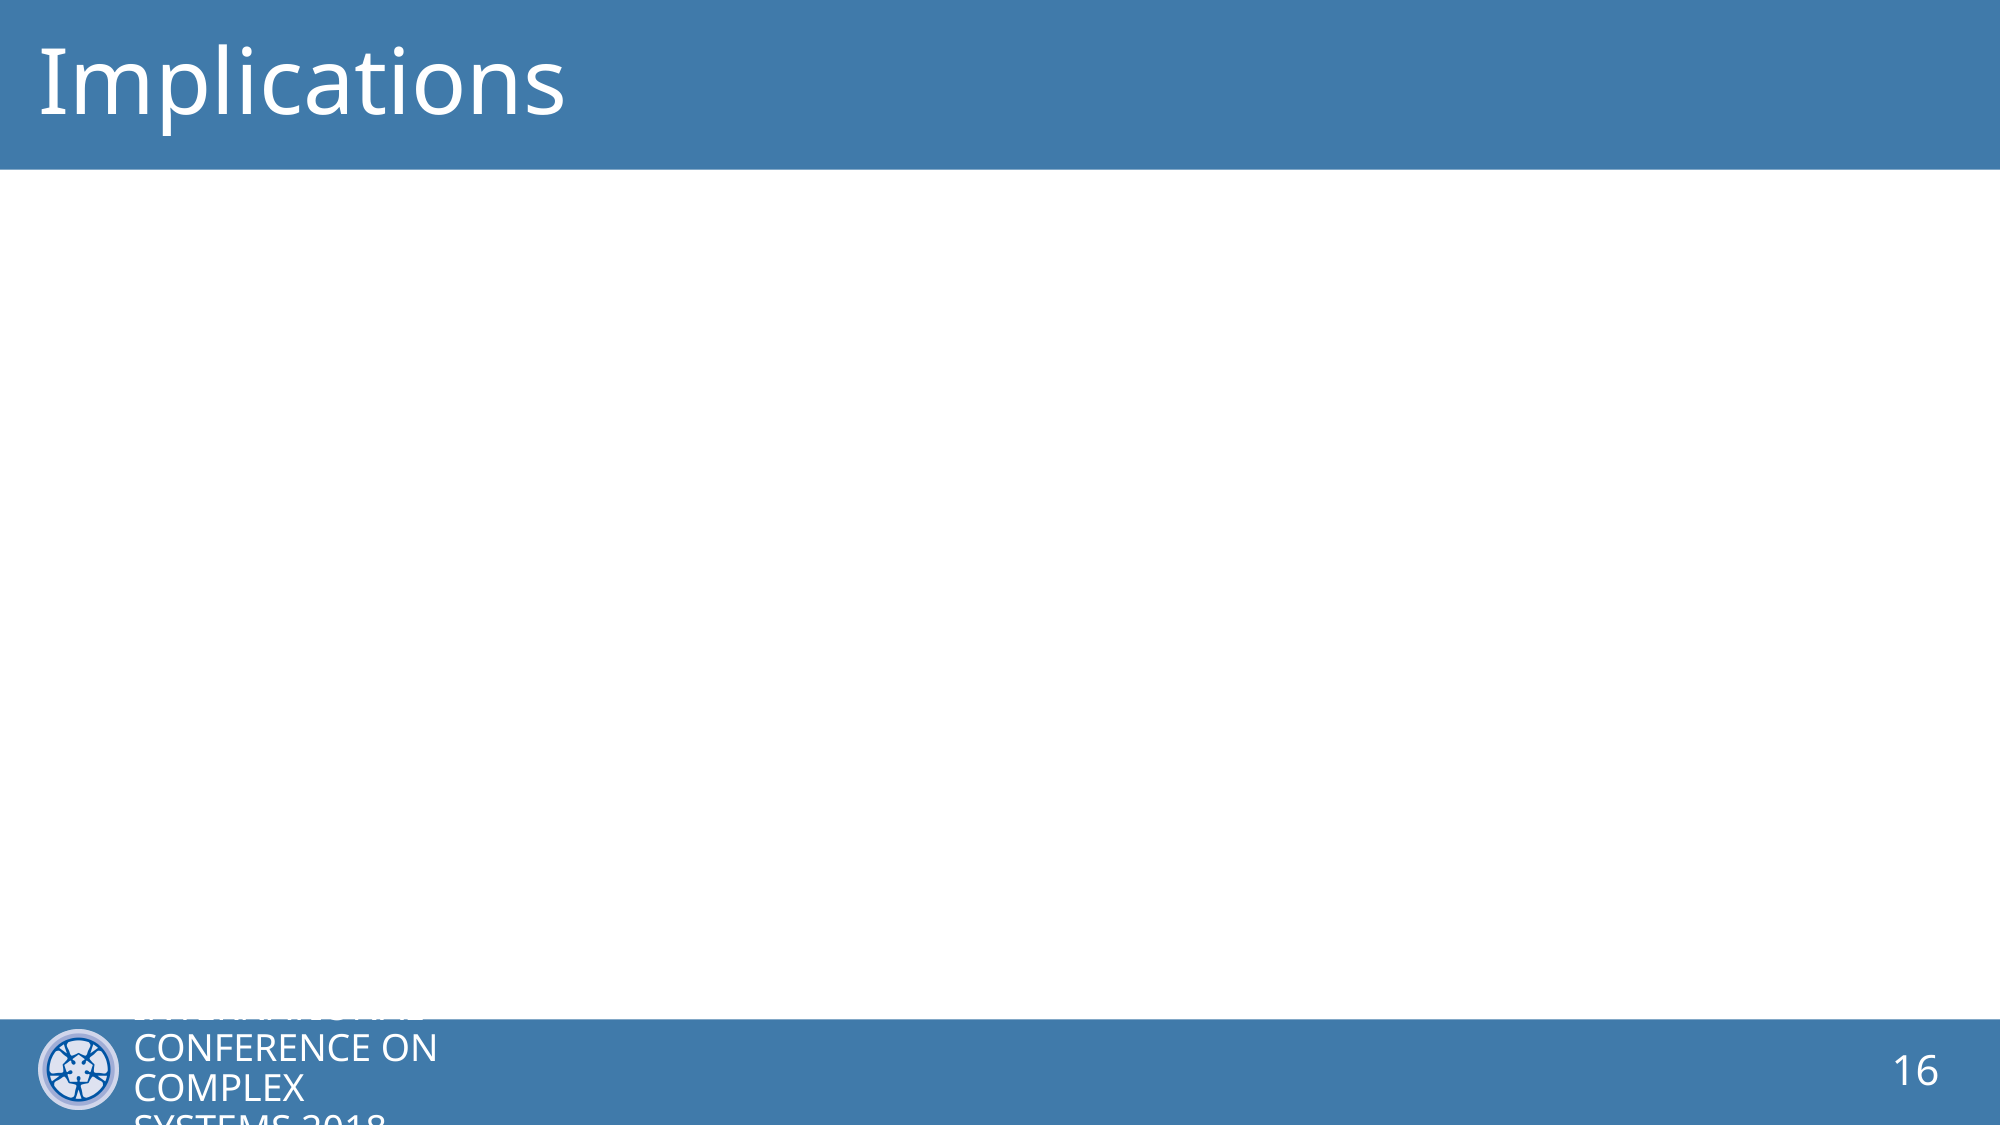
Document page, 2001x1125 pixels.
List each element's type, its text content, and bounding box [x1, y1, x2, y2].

title Implications [0, 0, 2000, 170]
text_box [0, 1019, 2000, 1125]
slide_number 16 [1504, 1042, 1955, 1103]
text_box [38, 1029, 478, 1110]
